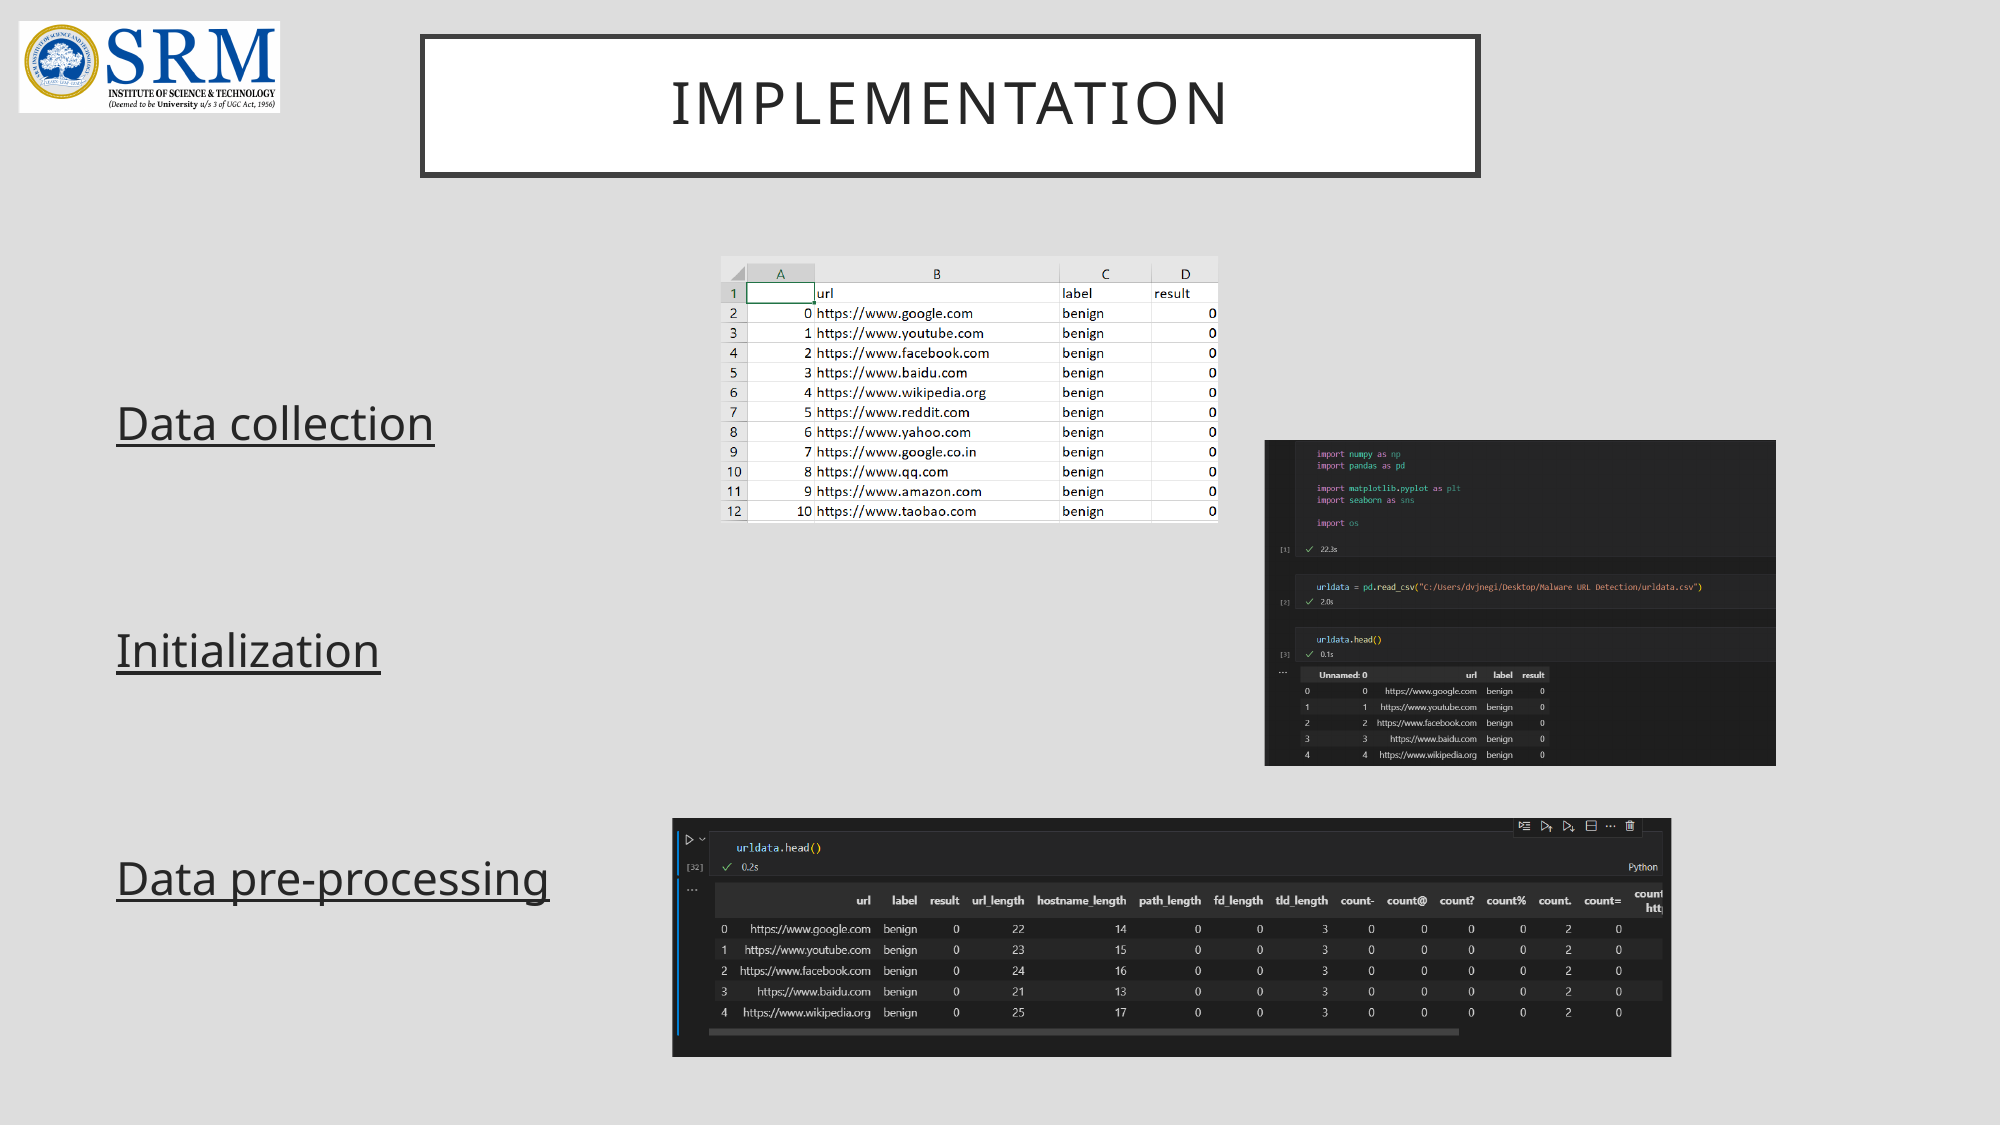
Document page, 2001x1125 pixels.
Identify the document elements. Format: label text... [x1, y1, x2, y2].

picture [1264, 440, 1776, 766]
list Data collection Initialization Data pre-processing [100, 387, 1369, 1086]
picture [672, 818, 1672, 1057]
title implementation [420, 34, 1481, 178]
picture [720, 256, 1219, 523]
picture [18, 21, 281, 113]
